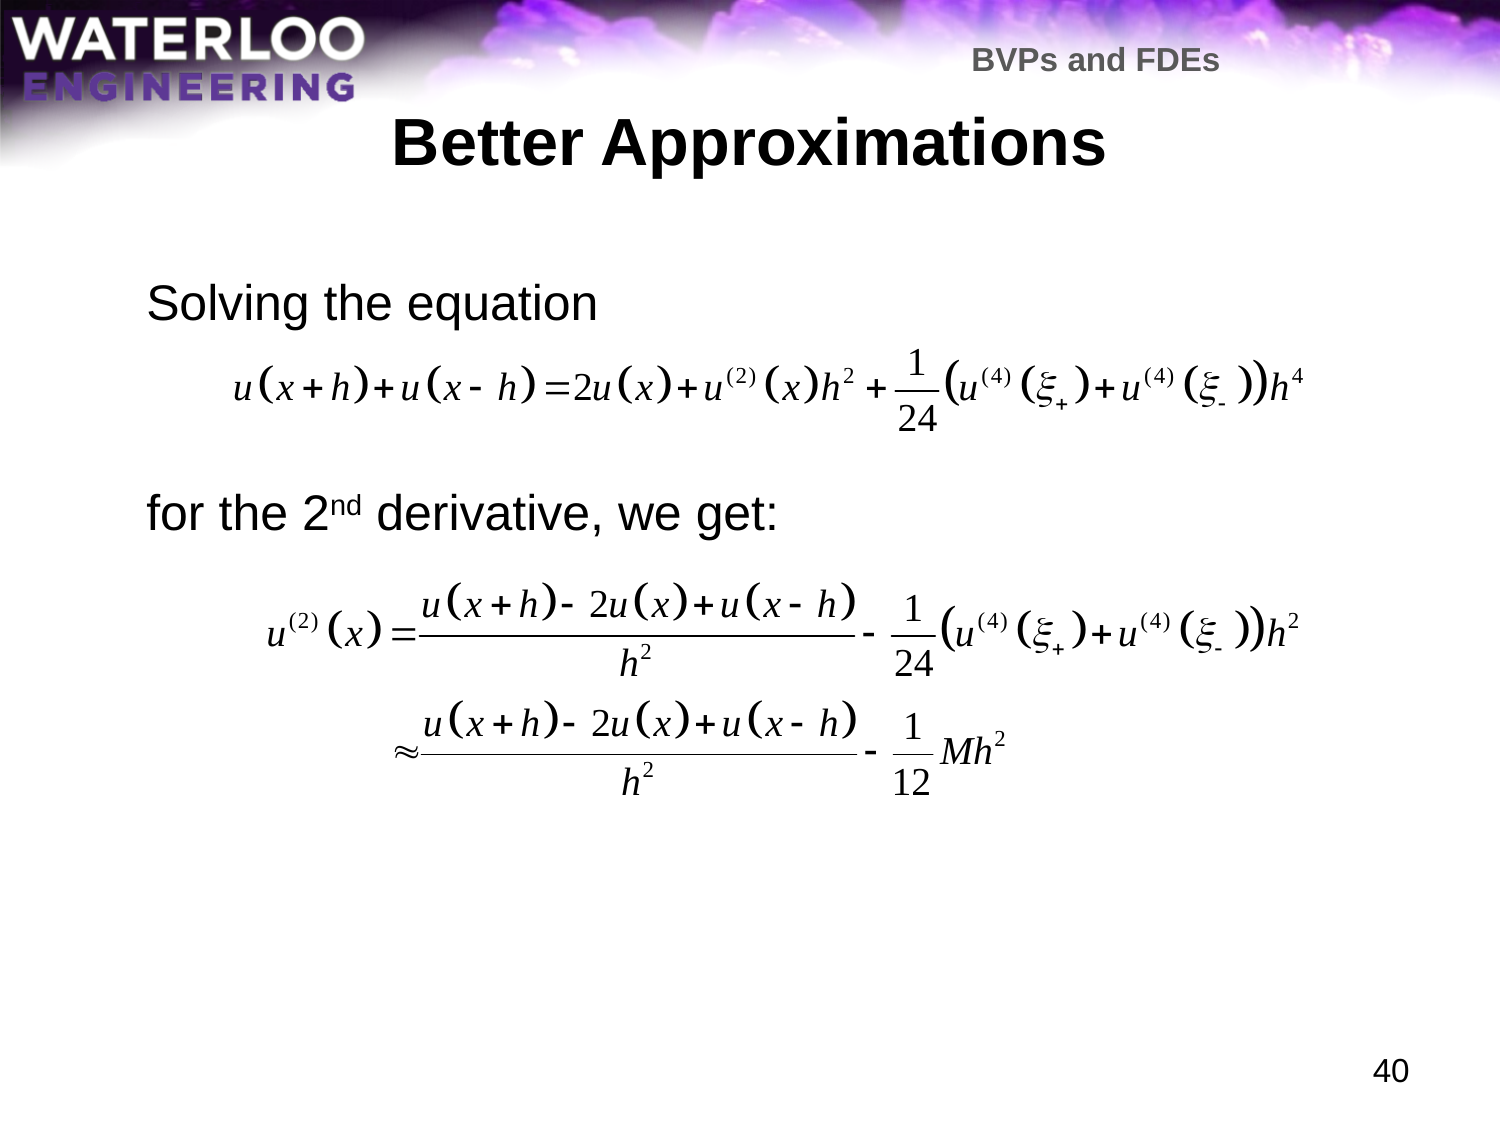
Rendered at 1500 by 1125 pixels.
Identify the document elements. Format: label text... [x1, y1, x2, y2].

title Better Approximations [74, 44, 1426, 233]
slide_number 40 [1296, 1036, 1425, 1097]
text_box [227, 337, 1311, 441]
footer BVPs and FDEs [535, 31, 1236, 74]
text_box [261, 576, 1309, 686]
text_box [383, 694, 1014, 805]
picture [0, 0, 1500, 1125]
list Solving the equation for the 2nd derivative, we get: [74, 262, 1426, 1020]
